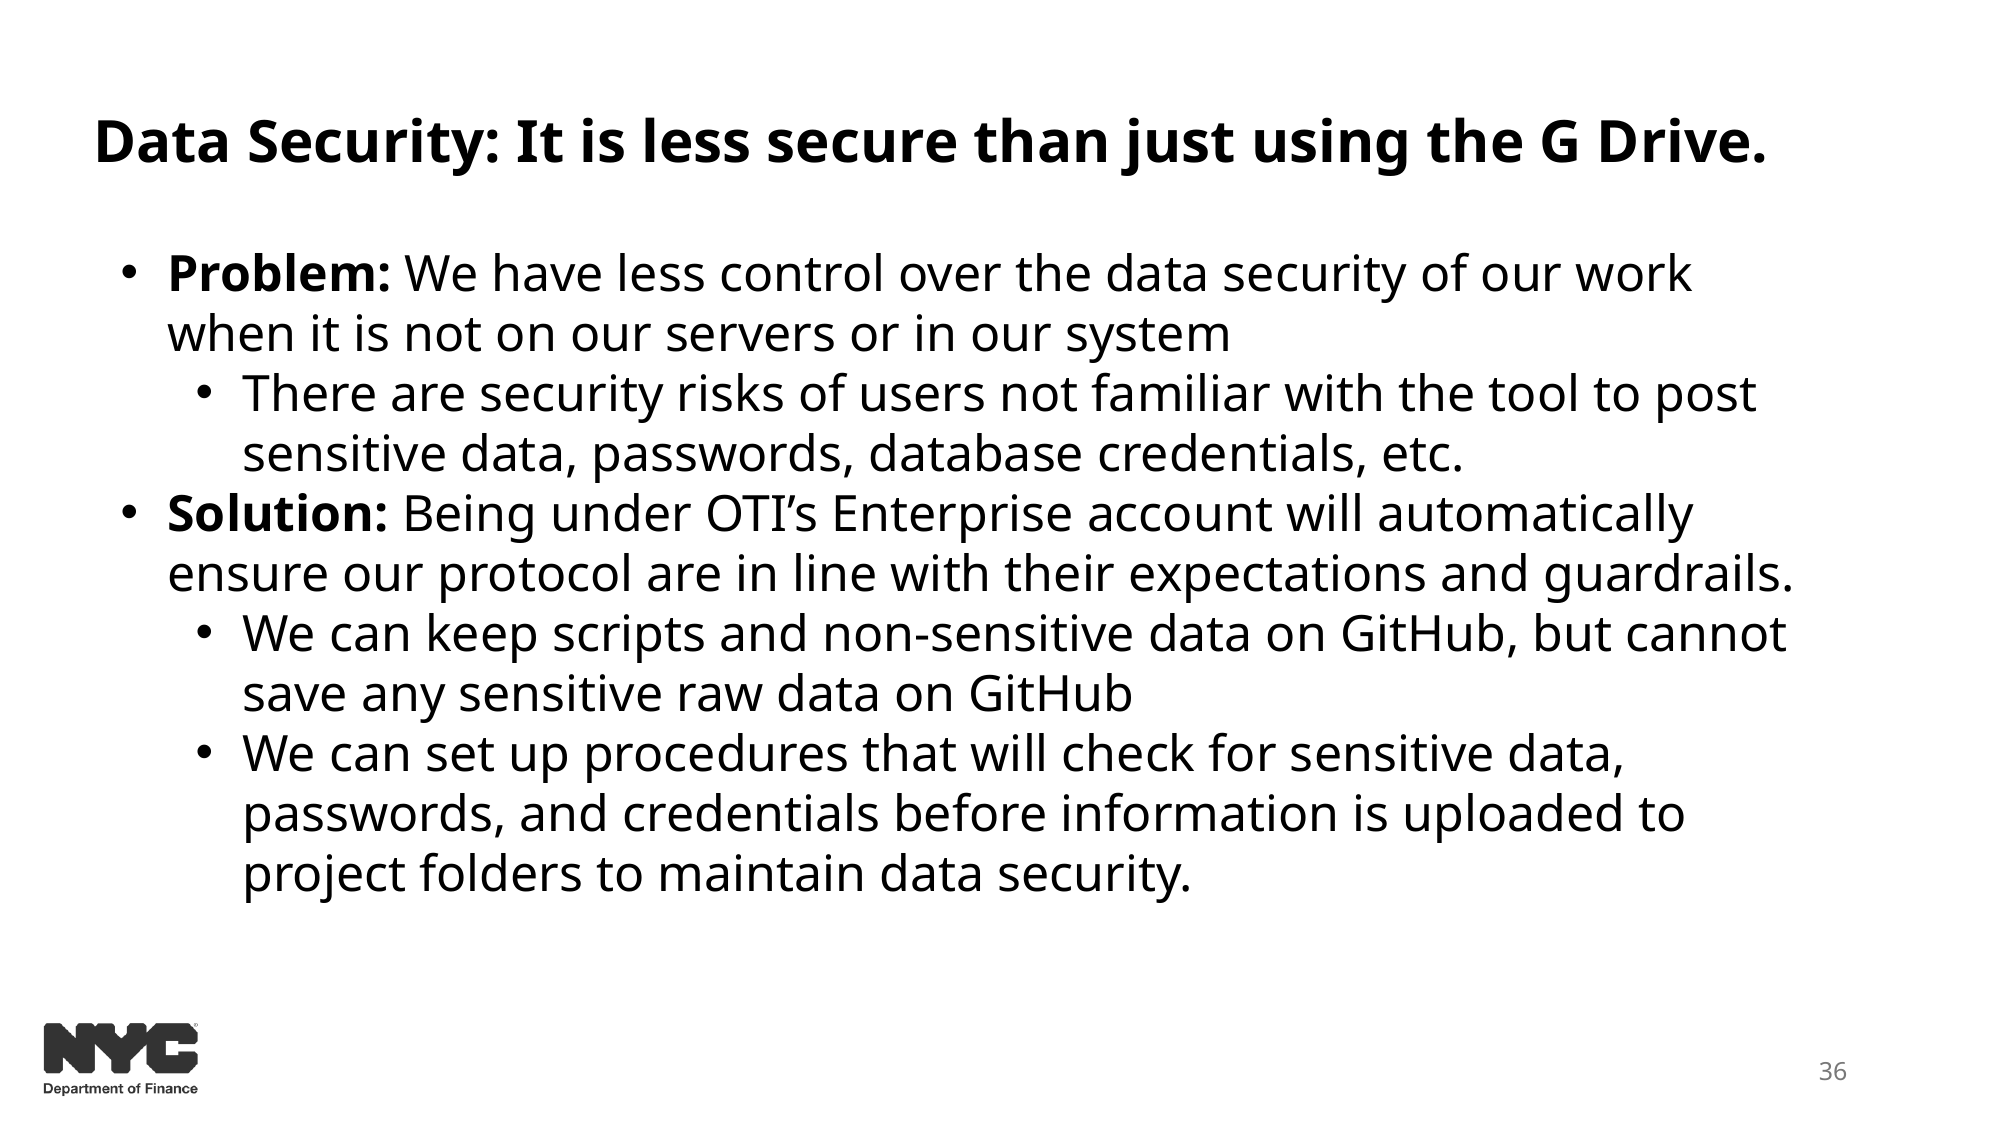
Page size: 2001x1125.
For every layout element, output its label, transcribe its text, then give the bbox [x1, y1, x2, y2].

text_box Data Security: It is less secure than just using the G Drive. [78, 96, 1895, 182]
slide_number 36 [1412, 1042, 1863, 1103]
text_box Problem: We have less control over the data security of our work when it is not on our servers or in our system There are security risks of users not familiar with the tool to post sensitive data, passwords, database credentials, etc. Solution: Being under OTI’s Enterprise account will automatically ensure our protocol are in line with their expectations and guardrails. We can keep scripts and non-sensitive data on GitHub, but cannot save any sensitive raw data on GitHub We can set up procedures that will check for sensitive data, passwords, and credentials before information is uploaded to project folders to maintain data security. [105, 233, 1816, 969]
picture [28, 1000, 222, 1114]
